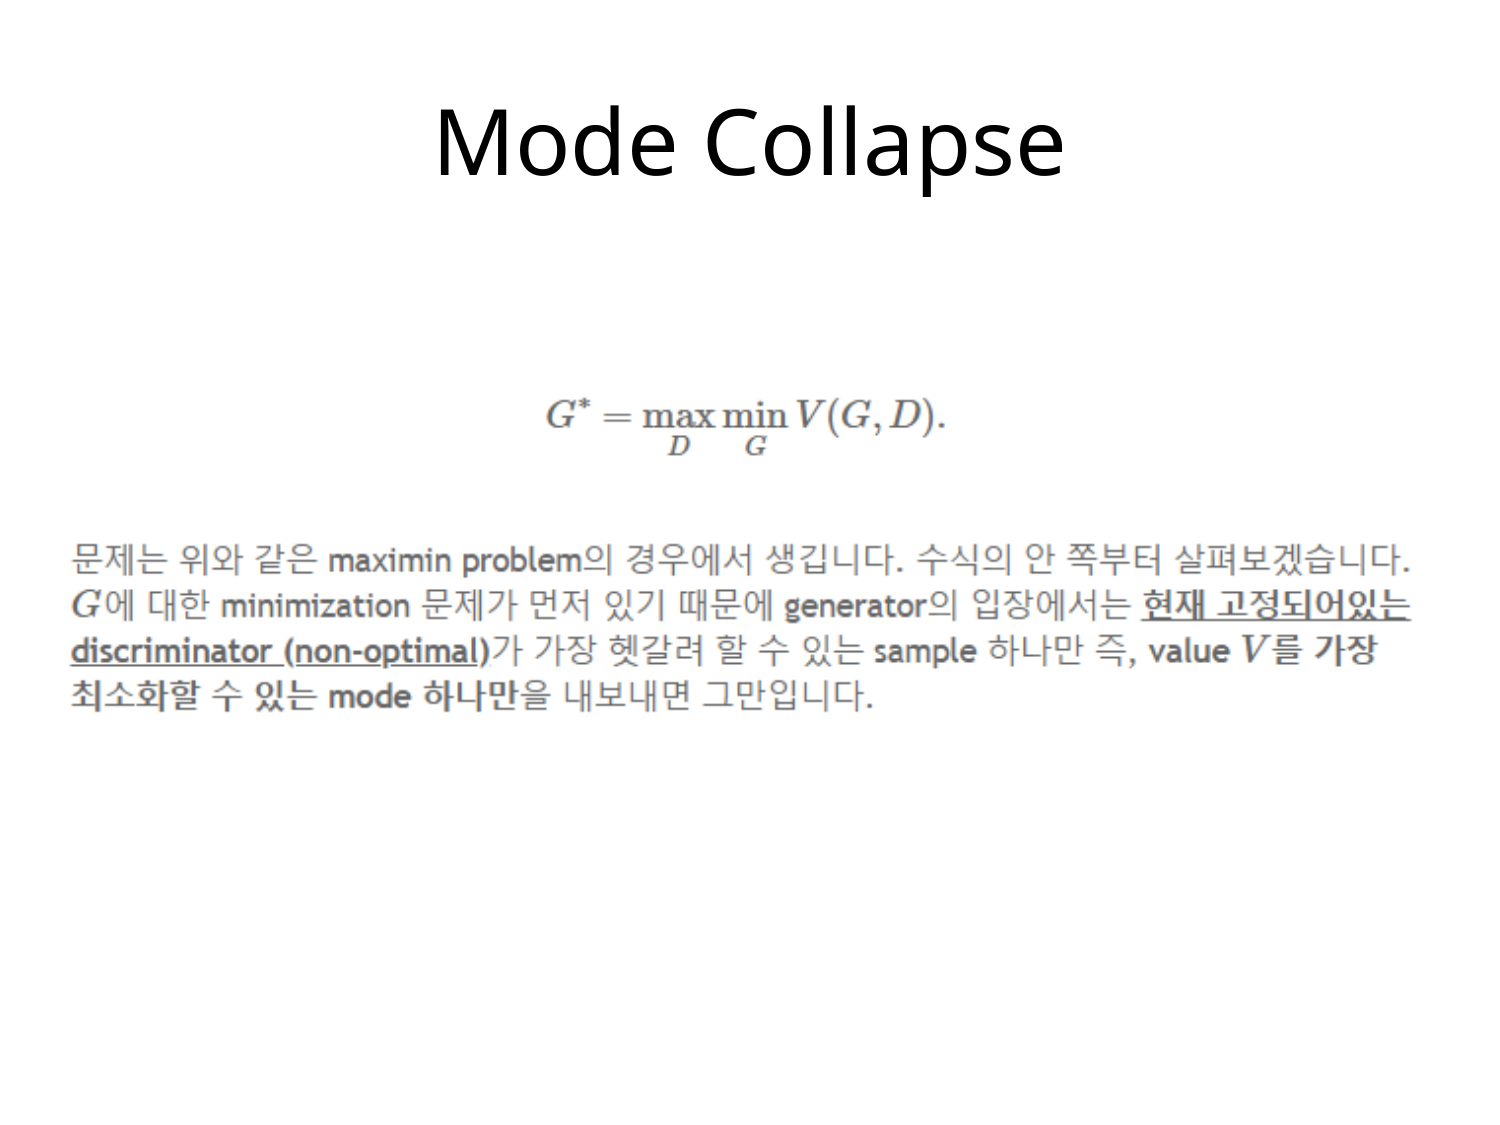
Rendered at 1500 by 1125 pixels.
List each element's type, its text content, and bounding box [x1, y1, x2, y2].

picture [64, 361, 1426, 735]
title Mode Collapse [75, 45, 1425, 233]
